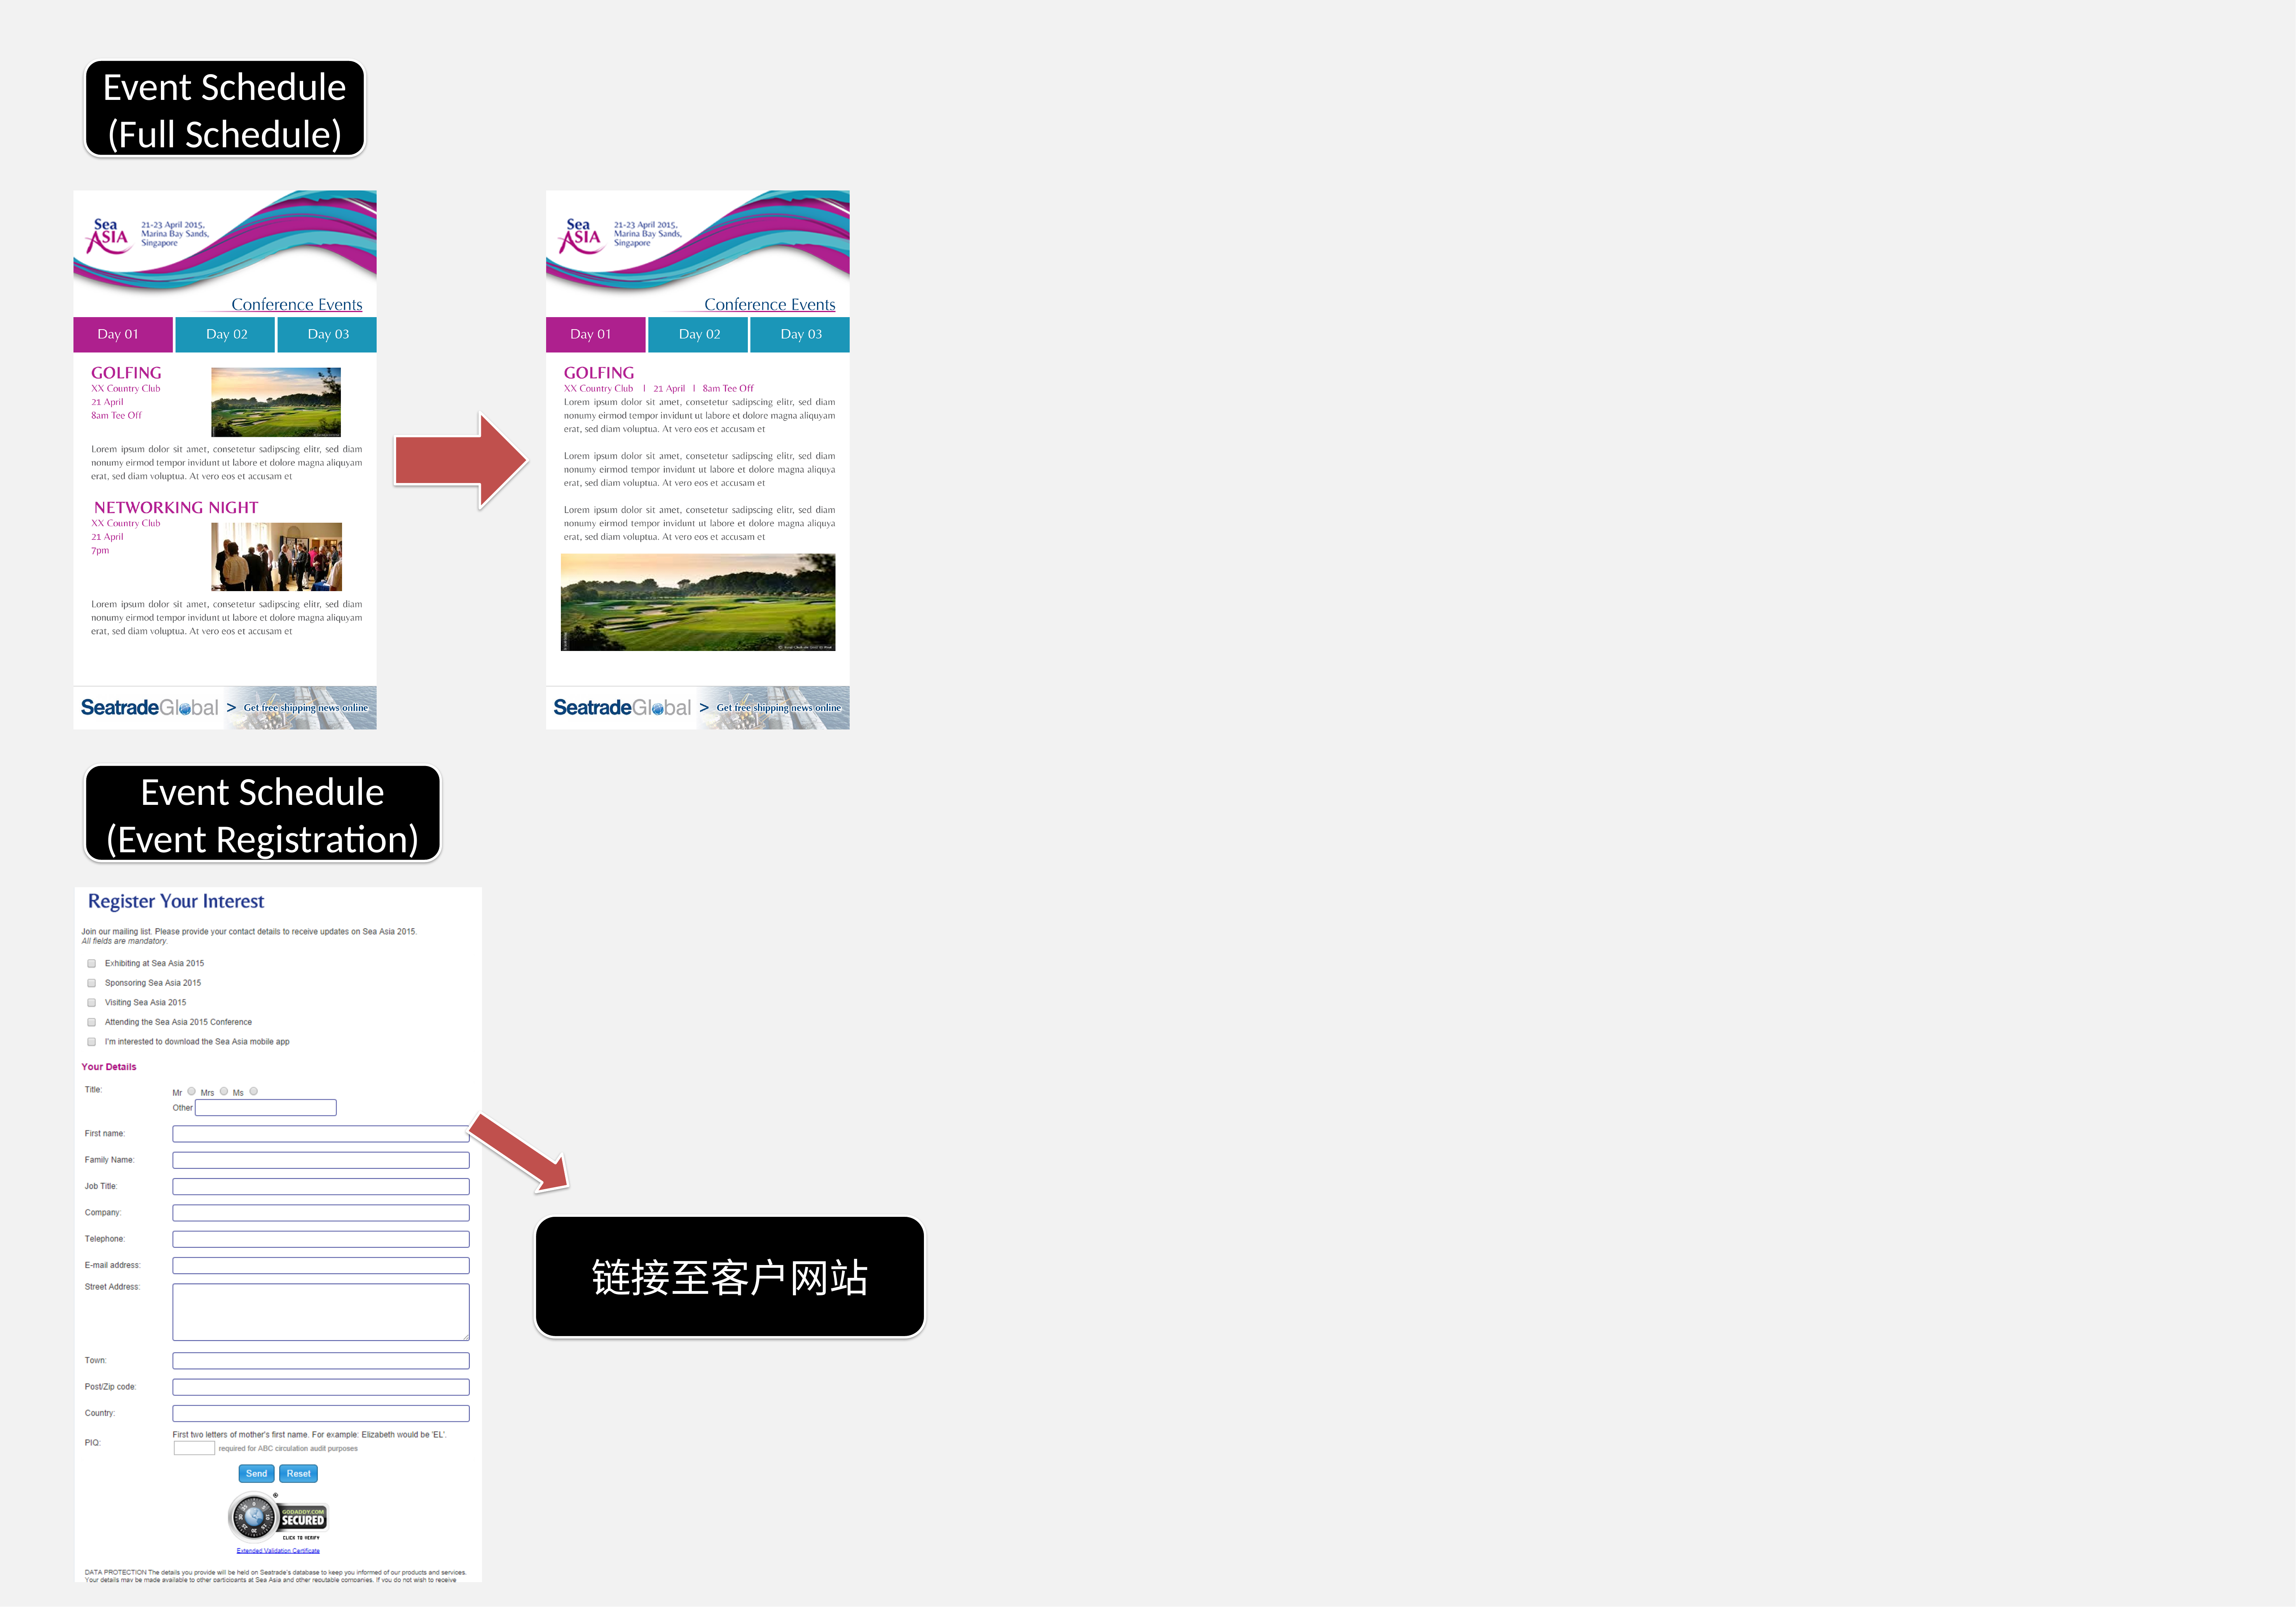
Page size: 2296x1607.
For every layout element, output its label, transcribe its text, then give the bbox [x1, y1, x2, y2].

picture [546, 190, 850, 730]
text_box [393, 411, 529, 509]
picture [73, 190, 377, 730]
picture [73, 887, 482, 1583]
text_box 链接至客户网站 [533, 1214, 927, 1339]
text_box Event Schedule (Event Registration) [84, 763, 442, 862]
text_box [484, 1113, 569, 1193]
text_box Event Schedule (Full Schedule) [84, 58, 367, 157]
